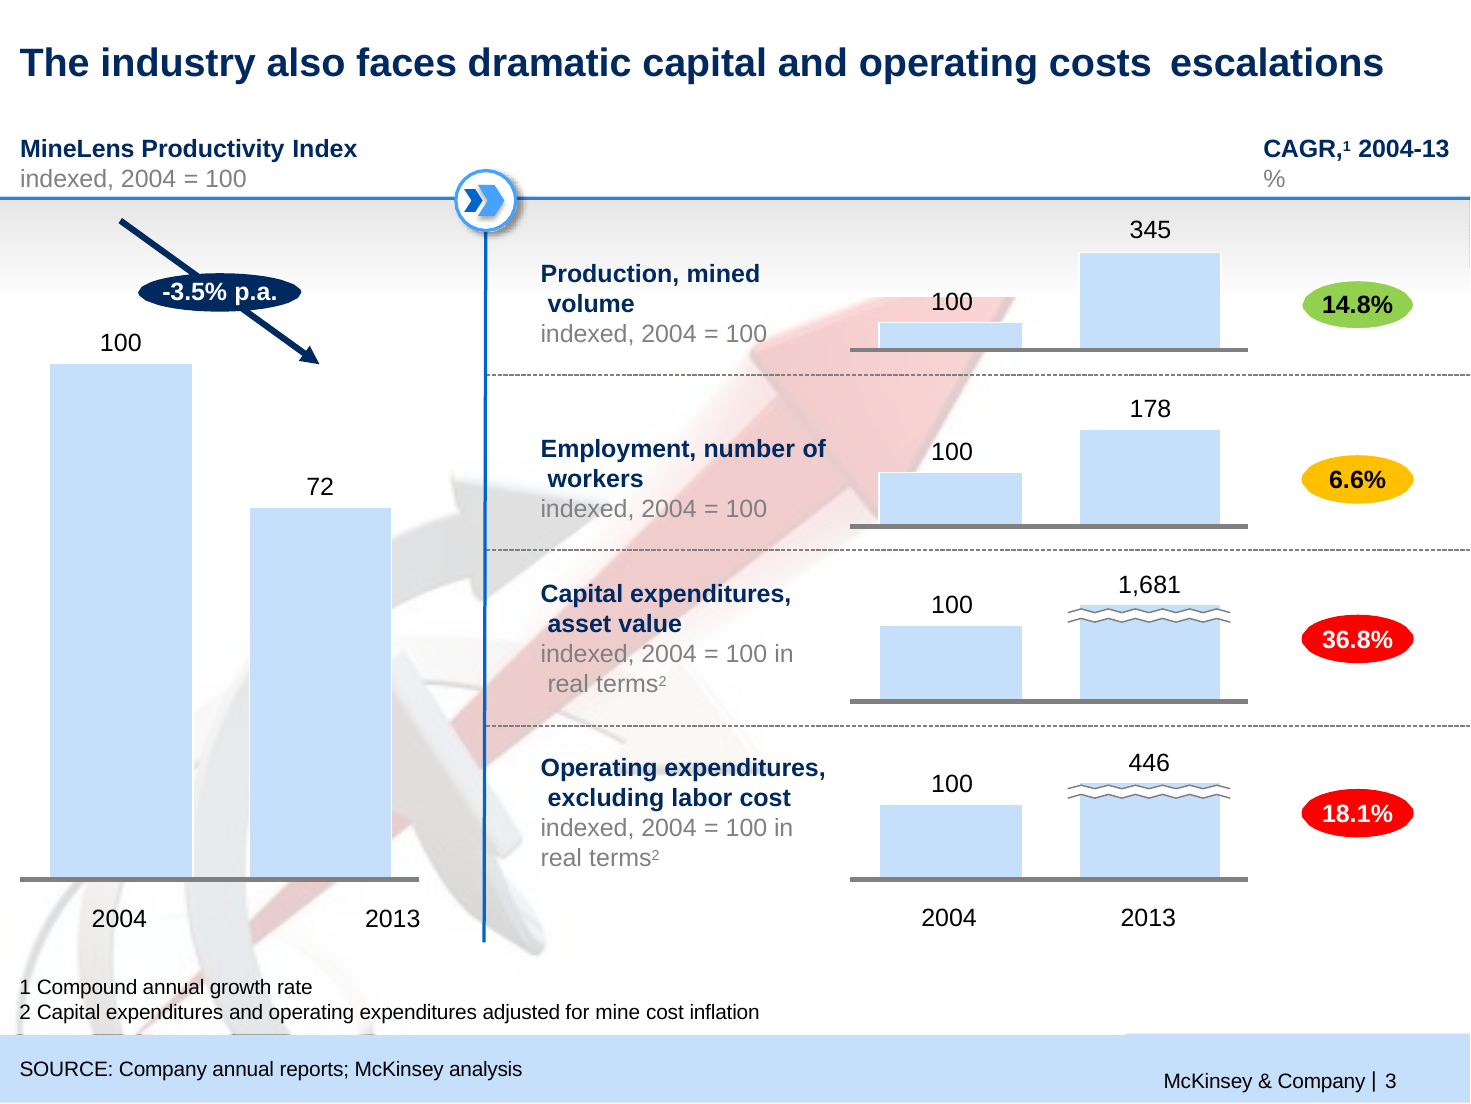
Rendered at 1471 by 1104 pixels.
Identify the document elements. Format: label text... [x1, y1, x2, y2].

title The industry also faces dramatic capital and operating costs escalations [17, 34, 1391, 188]
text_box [449, 164, 1471, 945]
text_box MineLens Productivity Index indexed, 2004 = 100 [18, 130, 362, 188]
text_box CAGR,1 2004-13 % [1257, 130, 1459, 163]
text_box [0, 189, 1471, 1035]
text_box McKinsey & Company | 3 [1161, 1049, 1416, 1097]
text_box SOURCE: Company annual reports; McKinsey analysis [17, 1053, 531, 1081]
